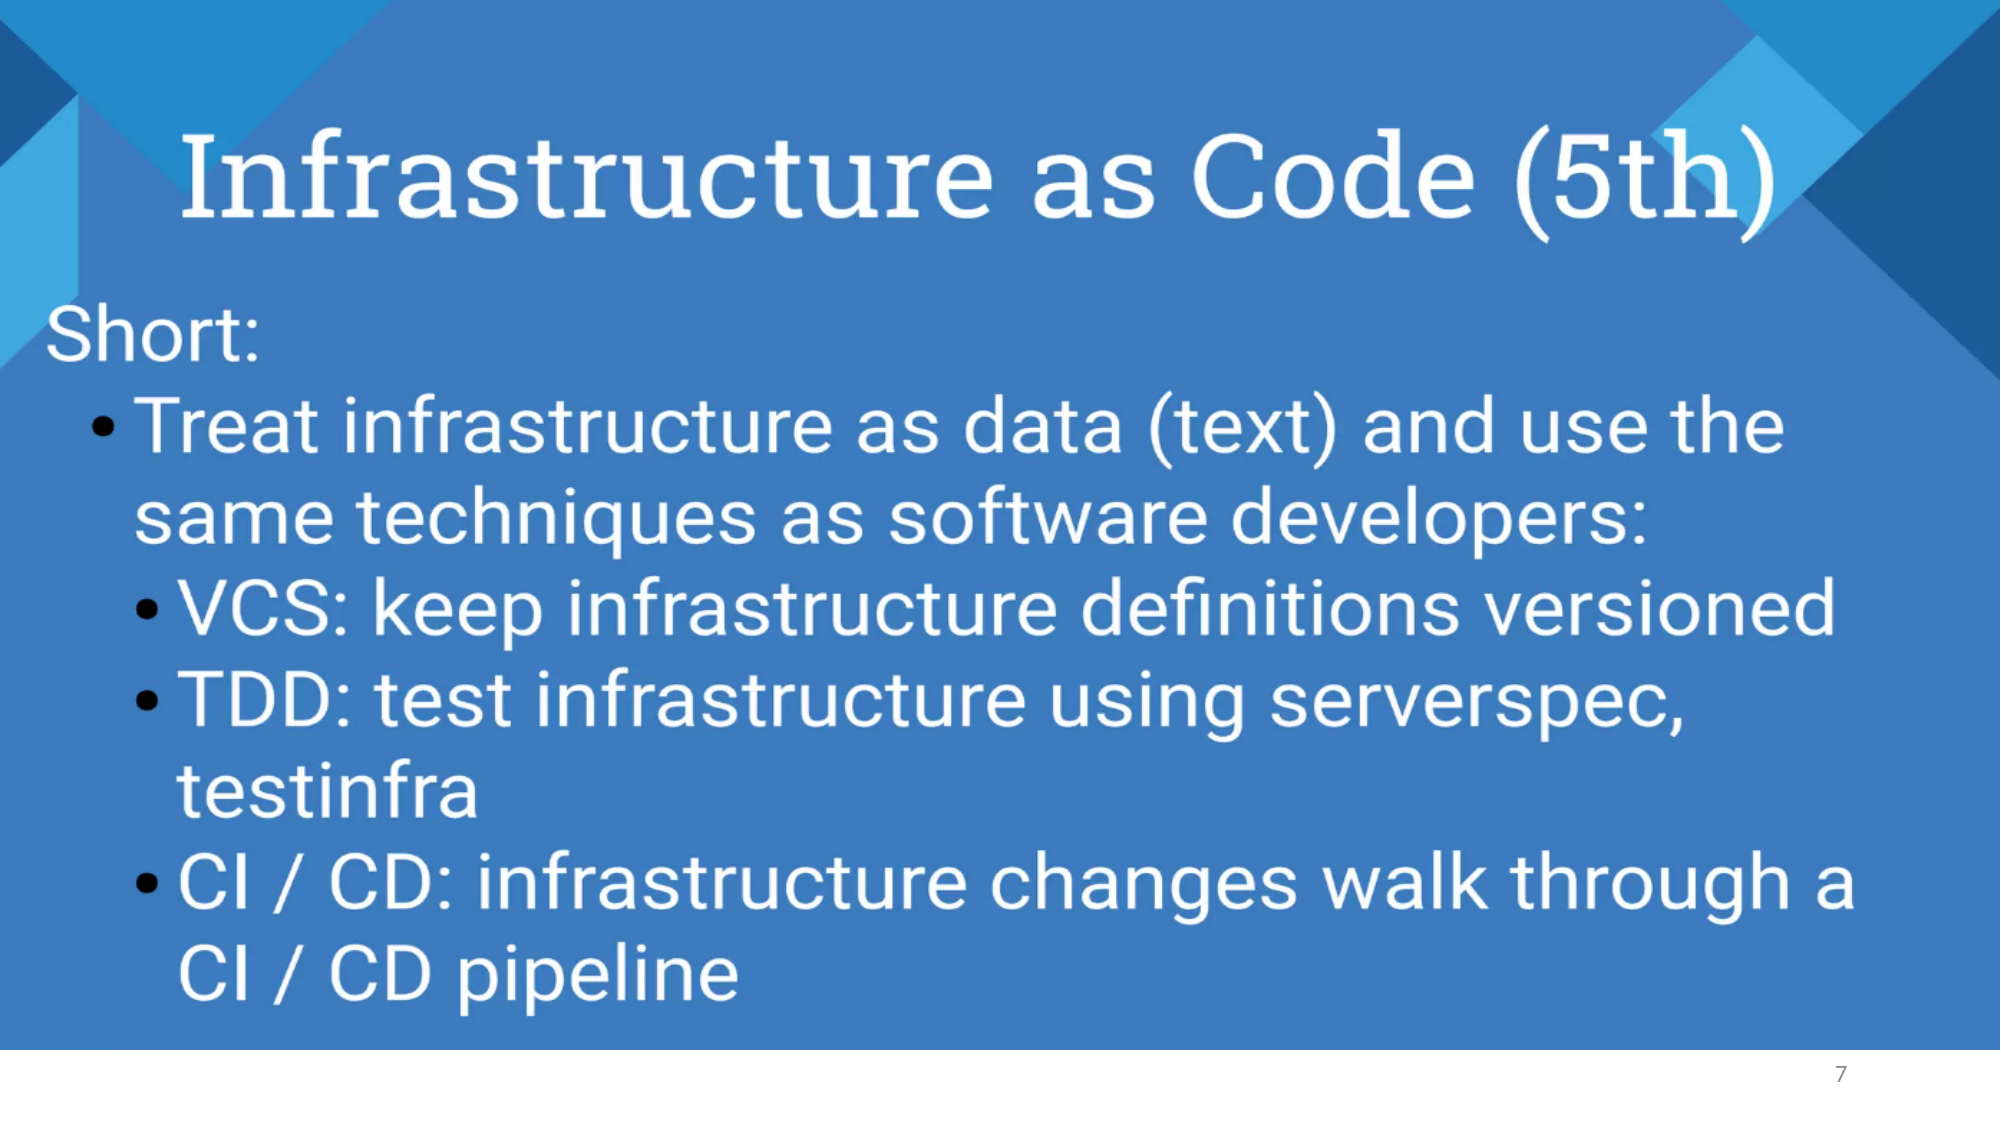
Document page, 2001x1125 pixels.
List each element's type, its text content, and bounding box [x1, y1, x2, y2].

slide_number 7 [1412, 1050, 1863, 1103]
picture [0, 0, 2000, 1050]
